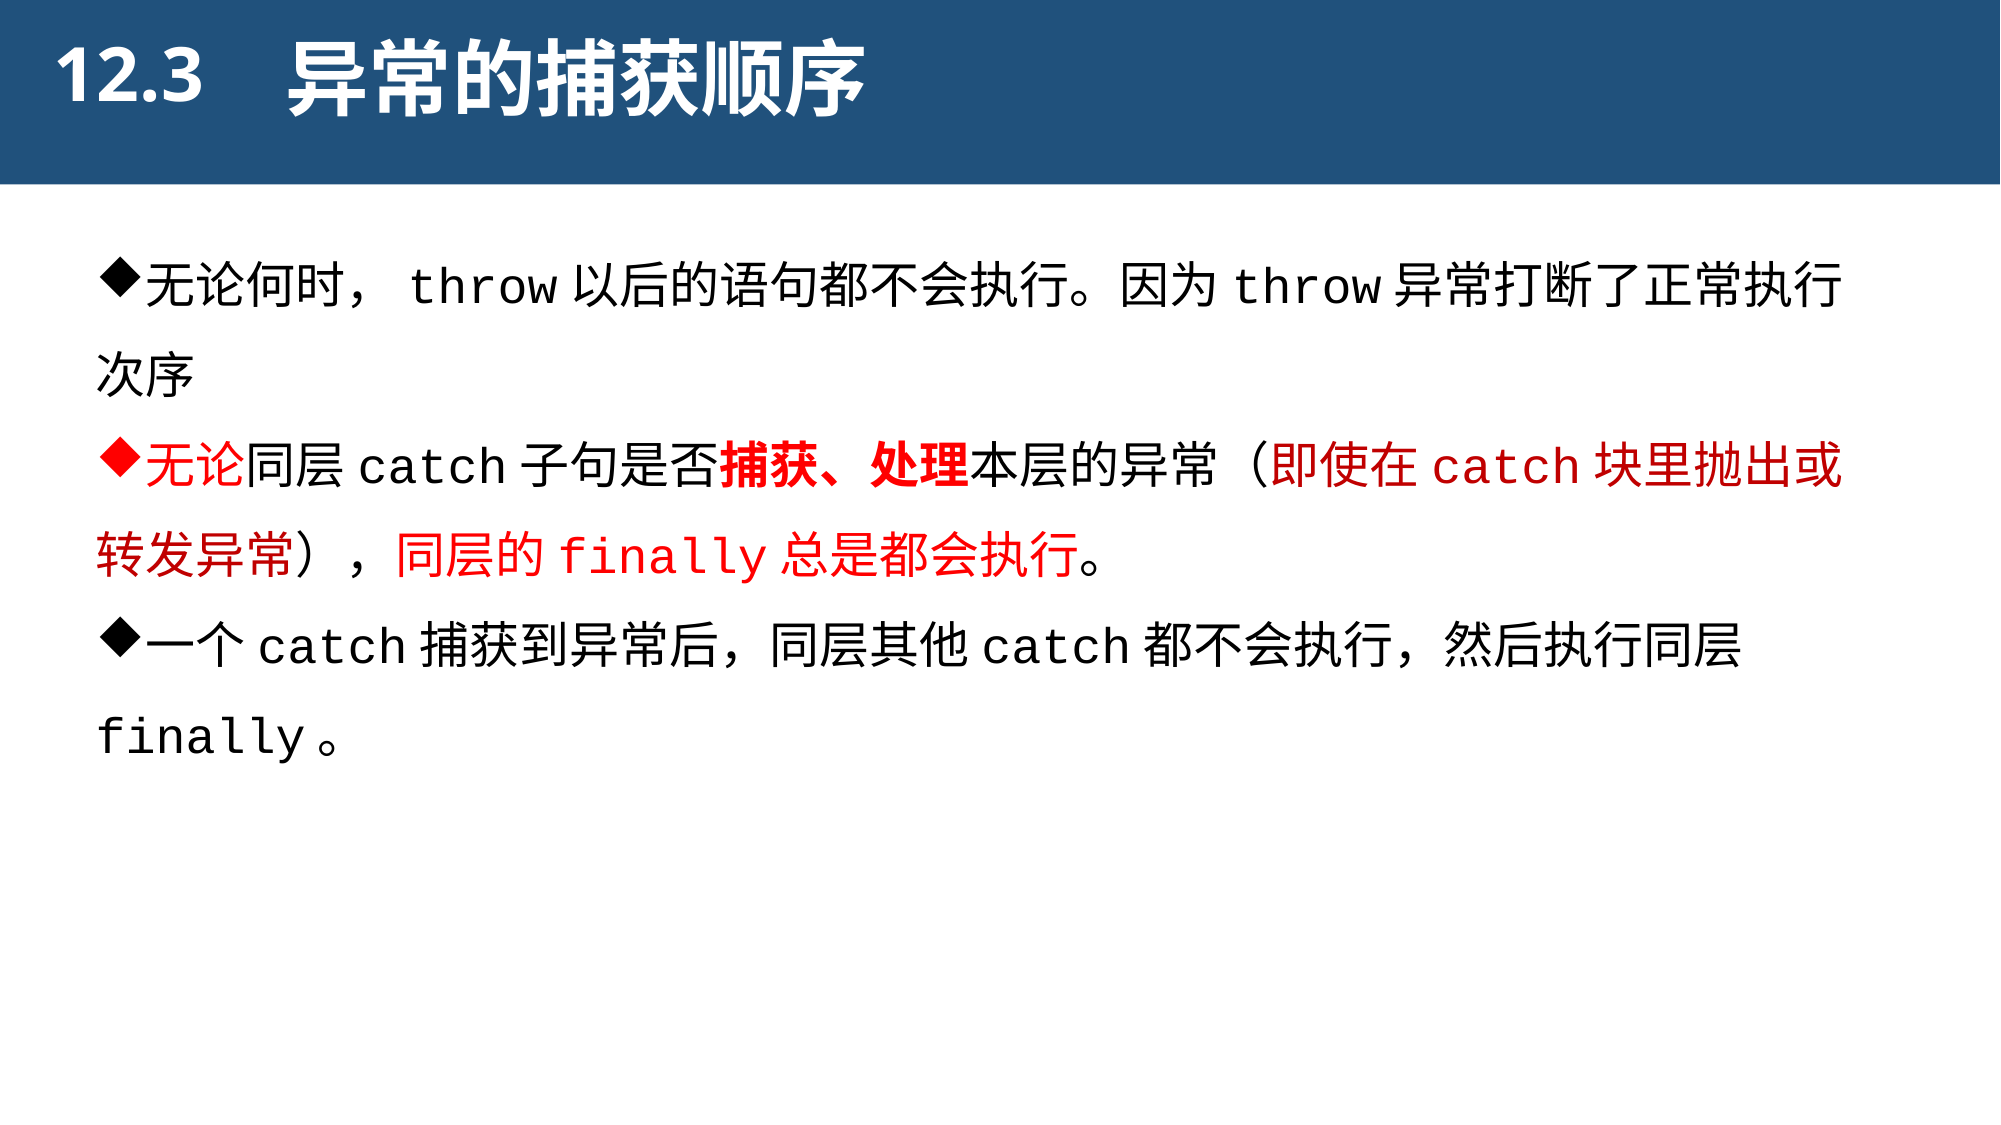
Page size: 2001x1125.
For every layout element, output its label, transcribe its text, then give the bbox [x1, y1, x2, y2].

text_box 无论何时，throw以后的语句都不会执行。因为throw异常打断了正常执行次序 无论同层catch子句是否捕获、处理本层的异常（即使在catch块里抛出或转发异常），同层的finally总是都会执行。 一个catch捕获到异常后，同层其他catch都不会执行，然后执行同层finally。 [80, 216, 1883, 1043]
list 12.3 [38, 28, 244, 166]
list 异常的捕获顺序 [270, 29, 1782, 112]
